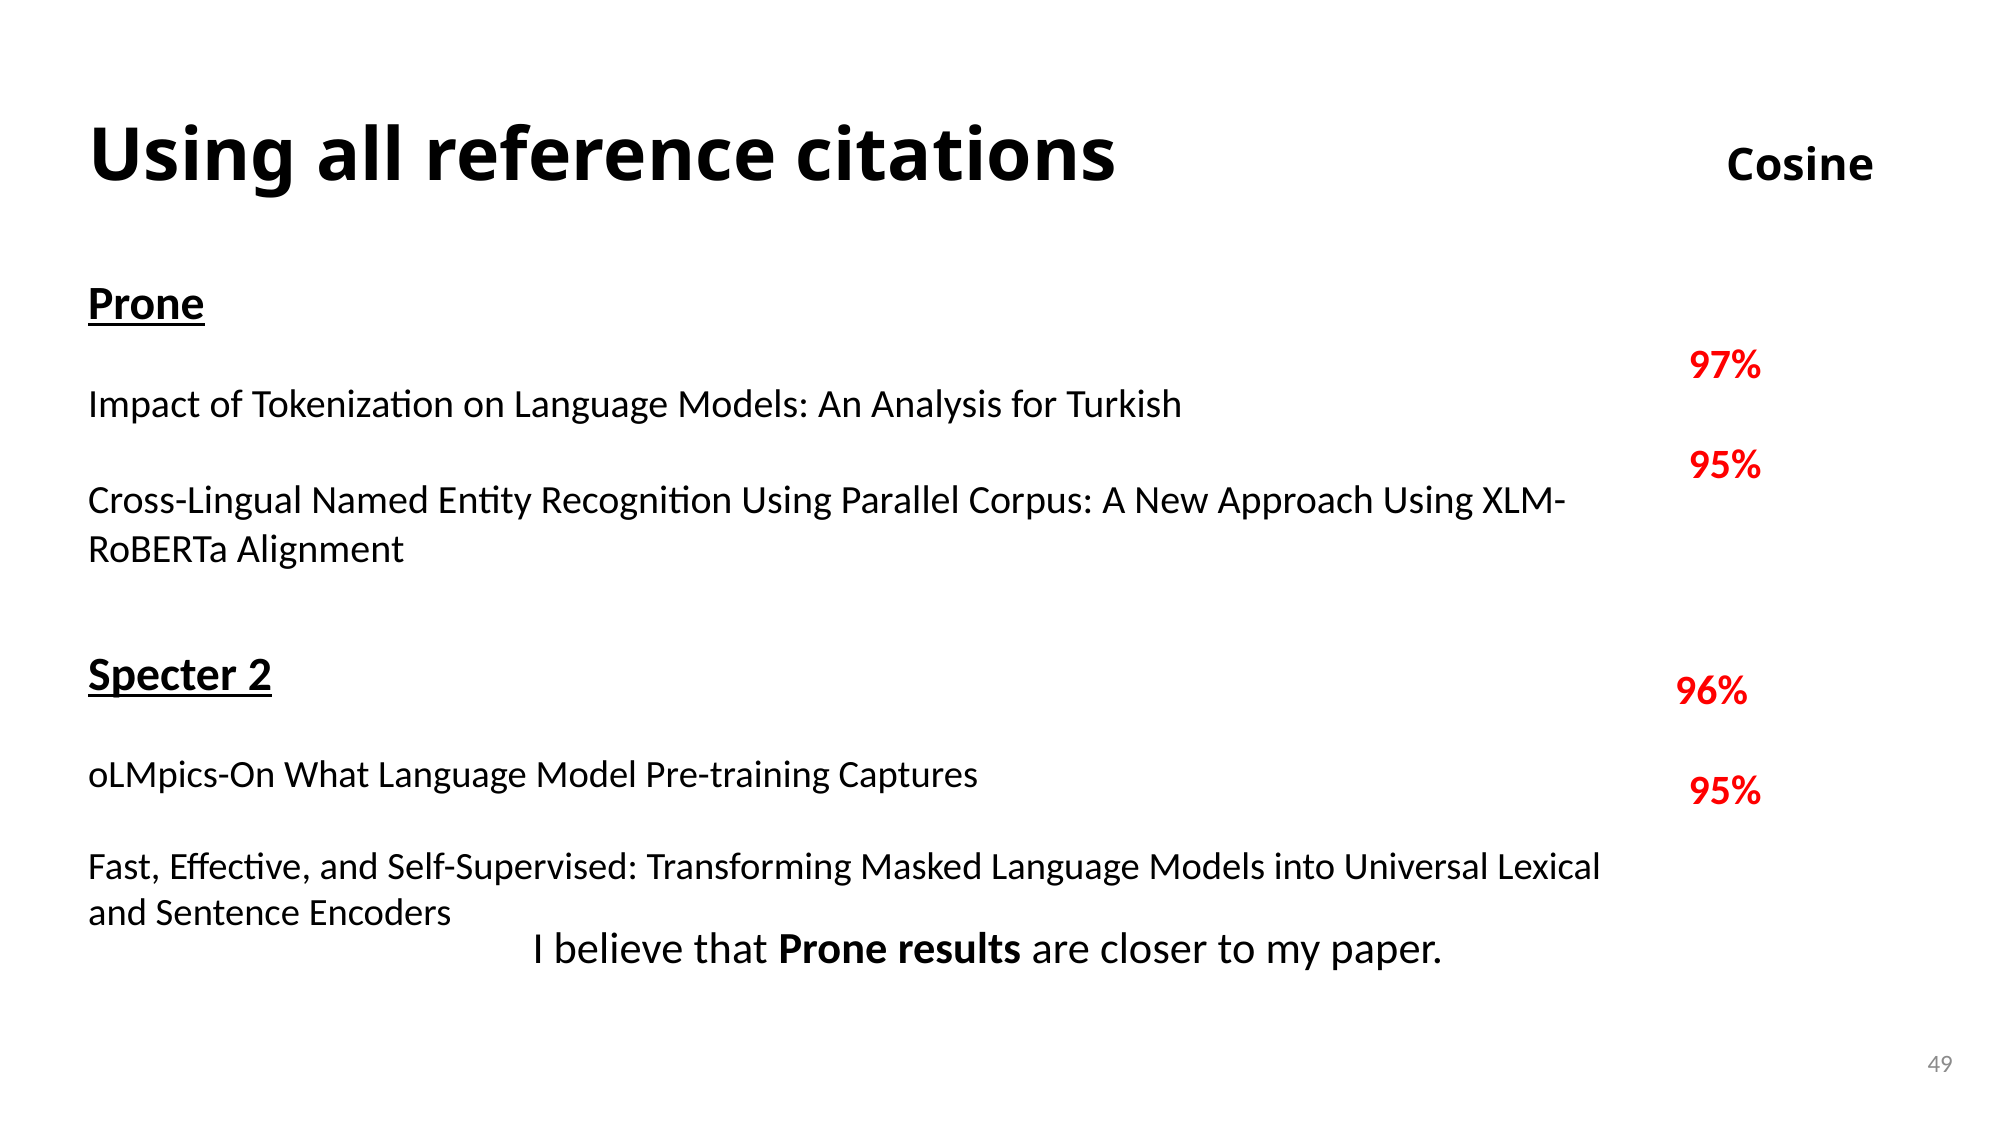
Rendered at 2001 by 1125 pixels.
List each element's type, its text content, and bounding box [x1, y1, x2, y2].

title Using all reference citations Cosine [68, 97, 1932, 223]
slide_number 49 [1853, 1019, 1974, 1106]
list Prone Impact of Tokenization on Language Models: An Analysis for Turkish Cross-Lingual Named Entity Recognition Using Parallel Corpus: A New Approach Using XLM-RoBERTa Alignment Specter 2 oLMpics-On What Language Model Pre-training Captures Fast, Effective, and Self-Supervised: Transforming Masked Language Models into Universal Lexical and Sentence Encoders [68, 252, 1669, 1000]
text_box I believe that Prone results are closer to my paper. [228, 898, 1748, 1052]
text_box 97% 95% [1626, 266, 1824, 523]
text_box 96% 95% [1626, 642, 1824, 937]
